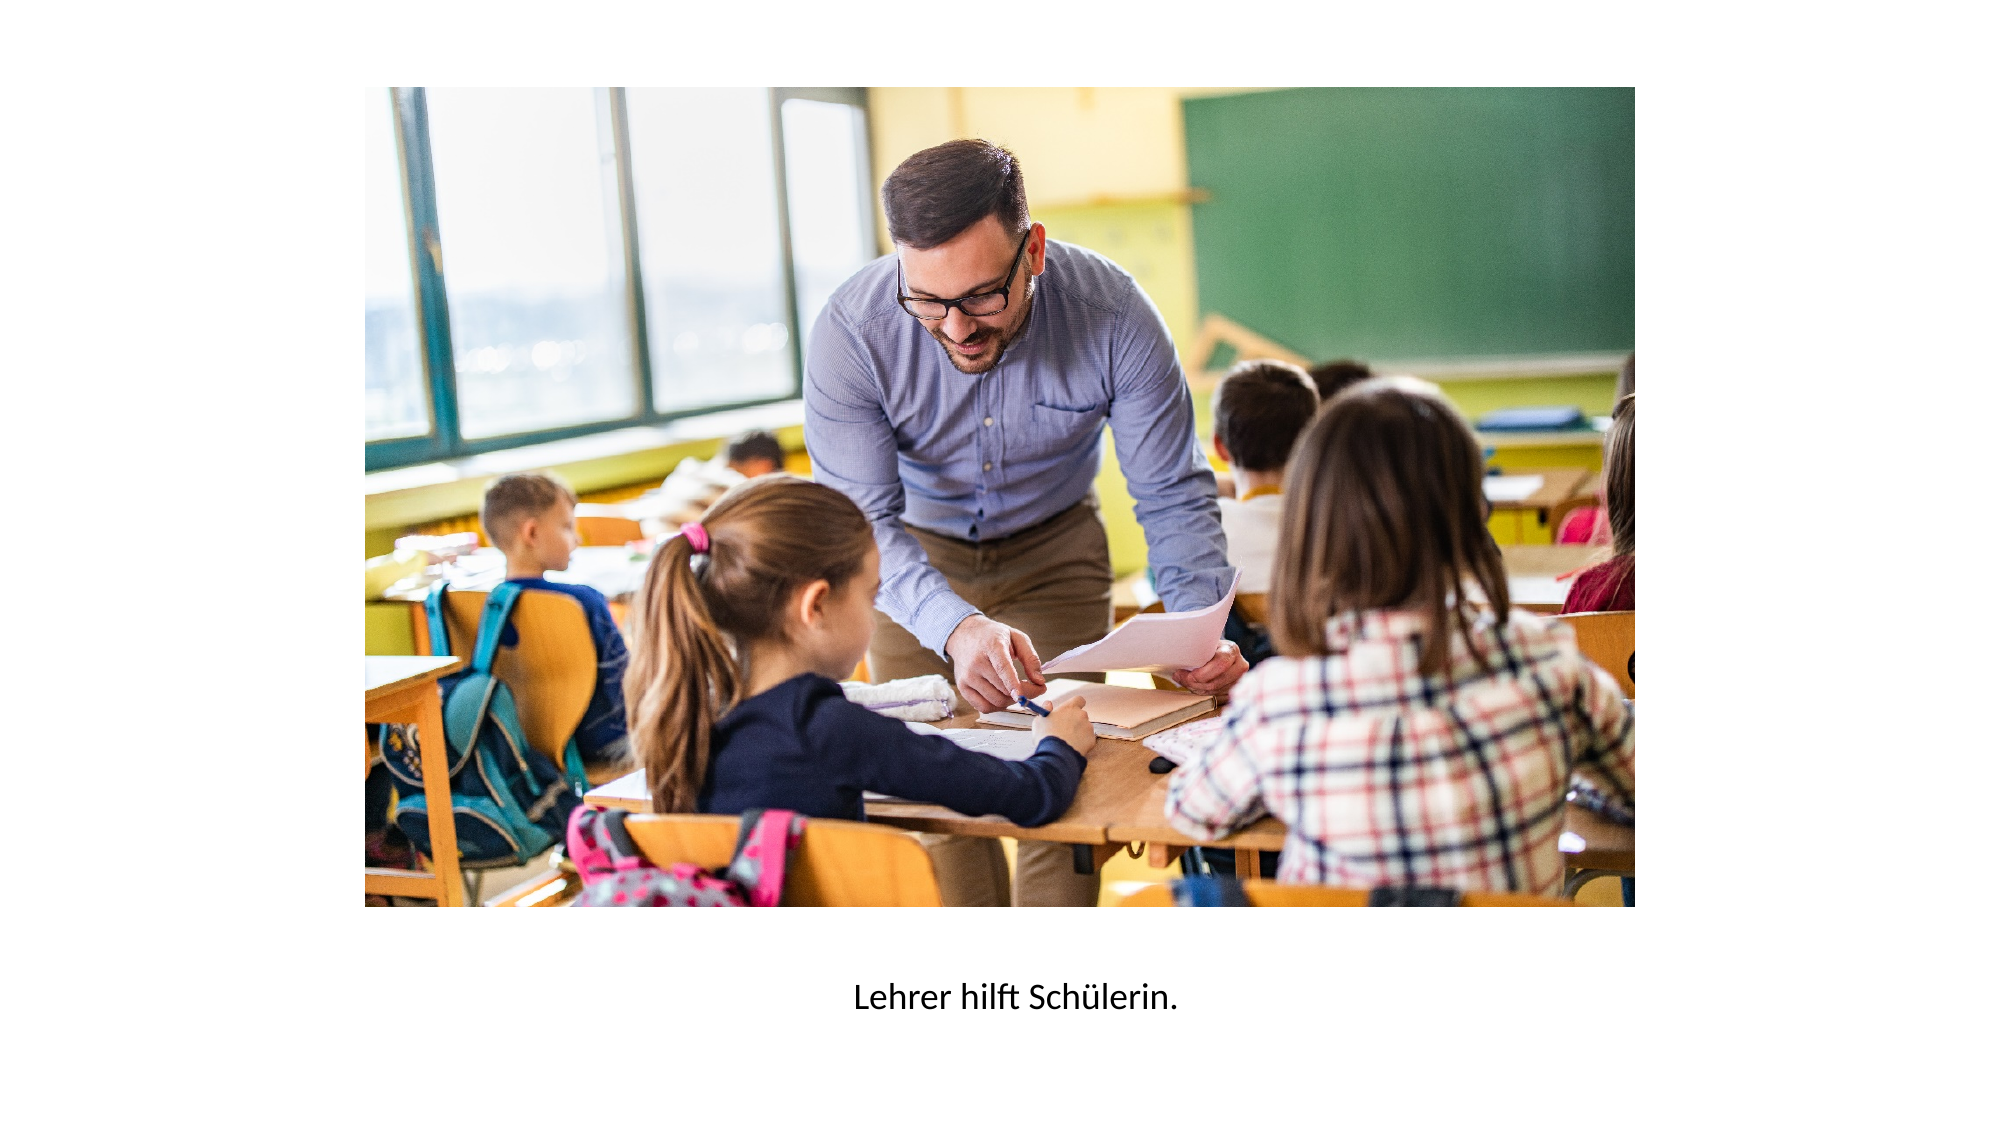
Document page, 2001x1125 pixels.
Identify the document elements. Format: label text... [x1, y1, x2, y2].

text_box Lehrer hilft Schülerin. [499, 964, 1534, 1070]
picture [364, 87, 1635, 907]
